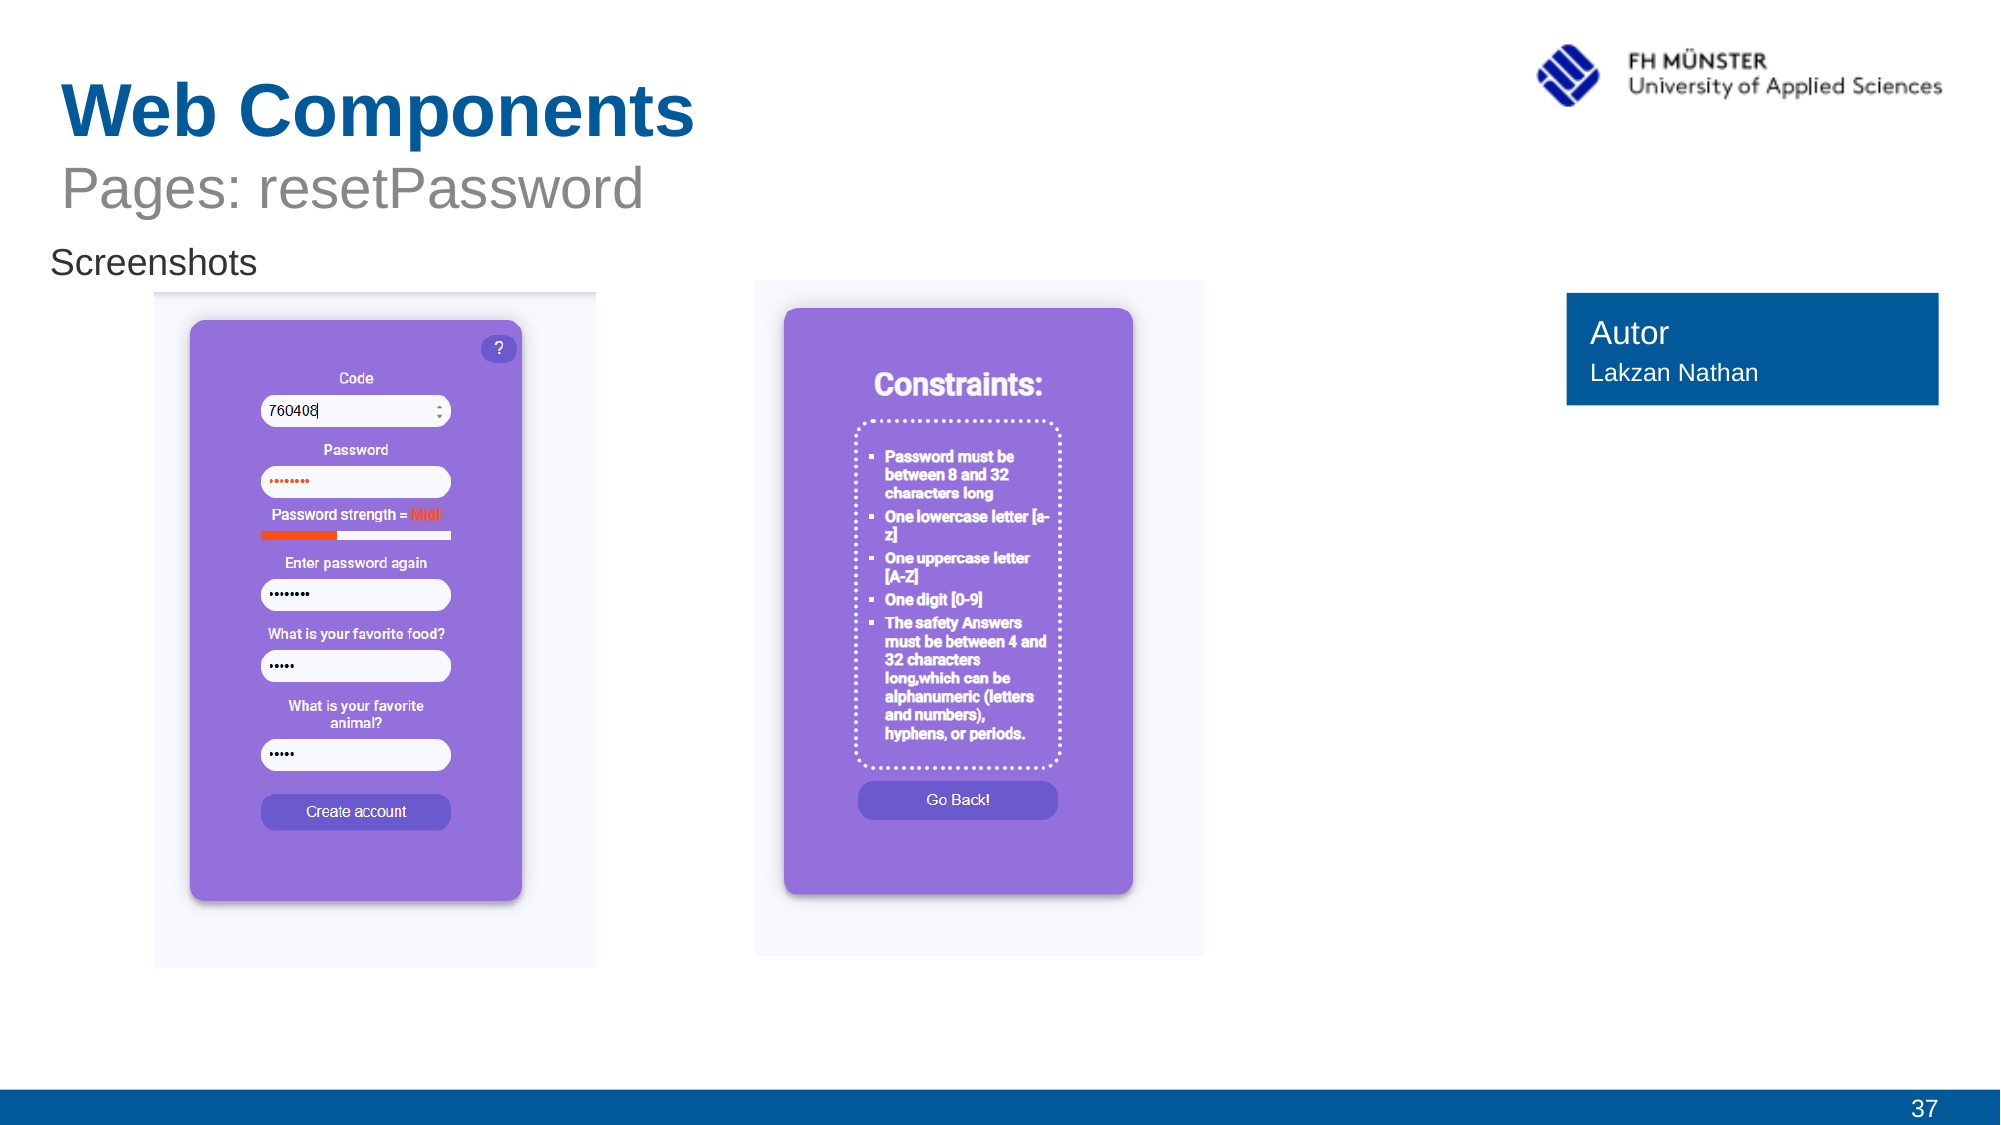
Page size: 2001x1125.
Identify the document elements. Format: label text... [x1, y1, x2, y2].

text_box [1566, 292, 1939, 406]
title Web Components [60, 61, 1508, 143]
text_box Lakzan Nathan [1590, 356, 1916, 387]
list Pages: resetPassword [60, 143, 1508, 226]
text_box Autor [1590, 311, 1916, 352]
text_box Screenshots [49, 237, 1497, 284]
picture [755, 280, 1203, 956]
picture [154, 292, 596, 968]
